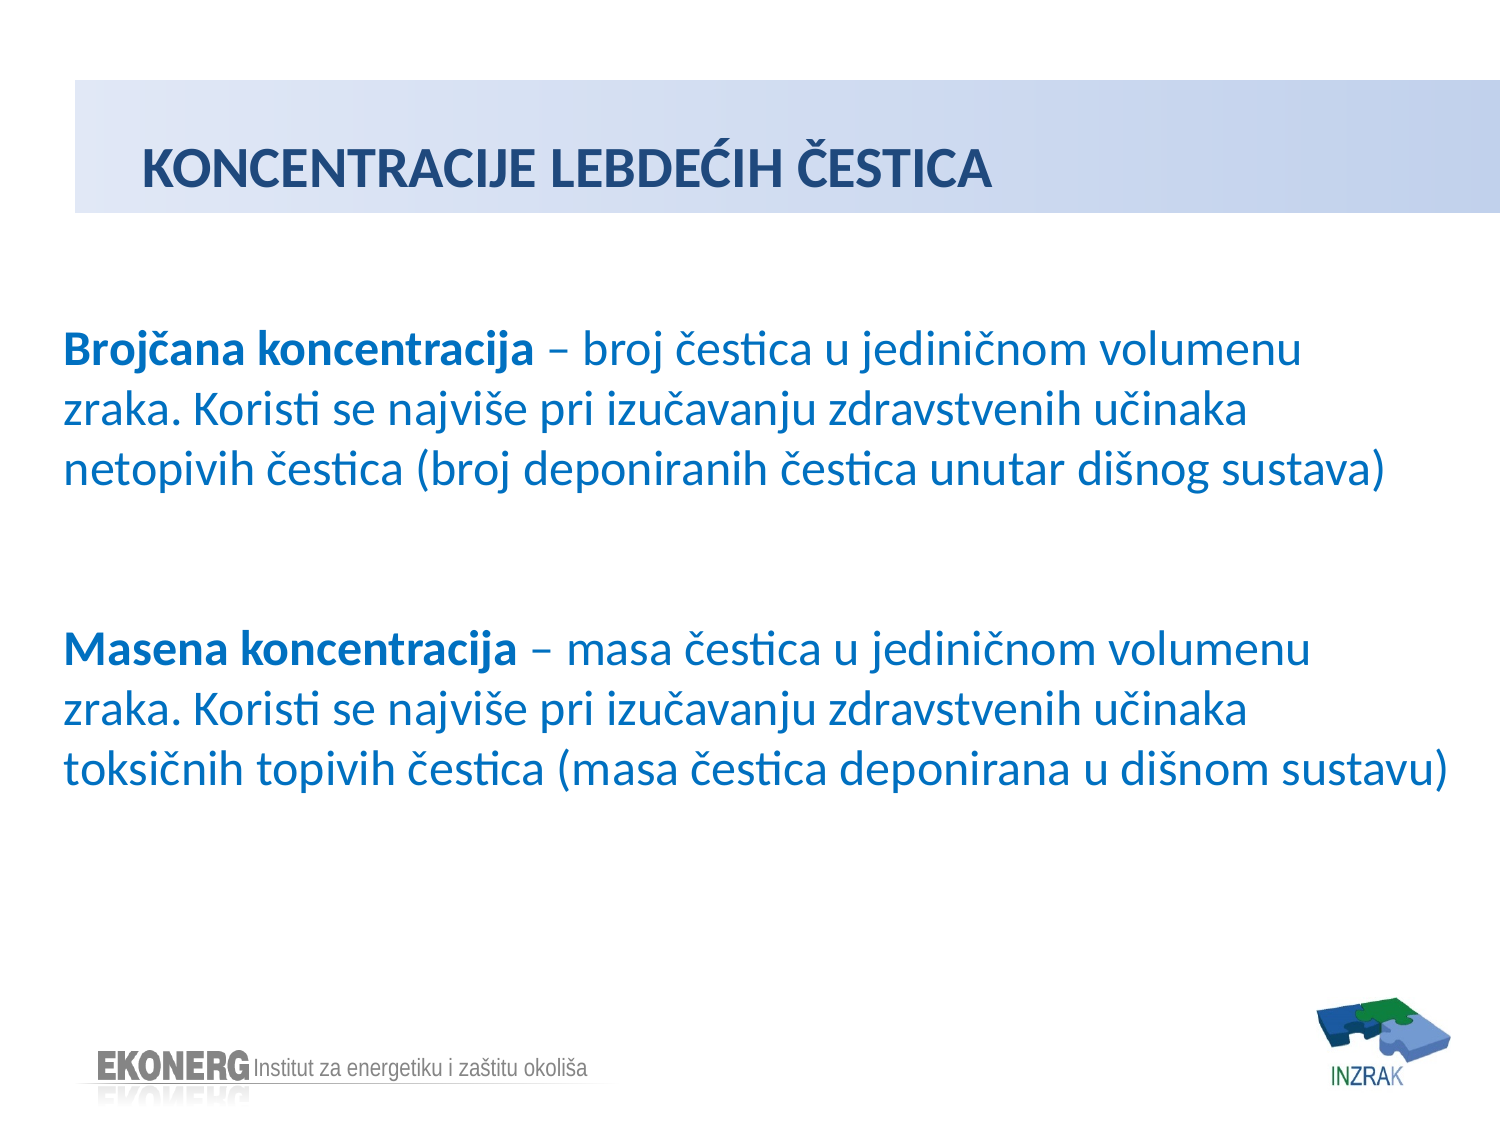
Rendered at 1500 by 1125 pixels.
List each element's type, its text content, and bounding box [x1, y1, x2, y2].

picture [1315, 996, 1451, 1093]
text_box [61, 1038, 636, 1112]
text_box Brojčana koncentracija – broj čestica u jediničnom volumenu zraka. Koristi se najviše pri izučavanju zdravstvenih učinaka netopivih čestica (broj deponiranih čestica unutar dišnog sustava) Masena koncentracija – masa čestica u jediničnom volumenu zraka. Koristi se najviše pri izučavanju zdravstvenih učinaka toksičnih topivih čestica (masa čestica deponirana u dišnom sustavu) [49, 307, 1465, 803]
title KONCENTRACIJE LEBDEĆIH ČESTICA [75, 80, 1500, 213]
